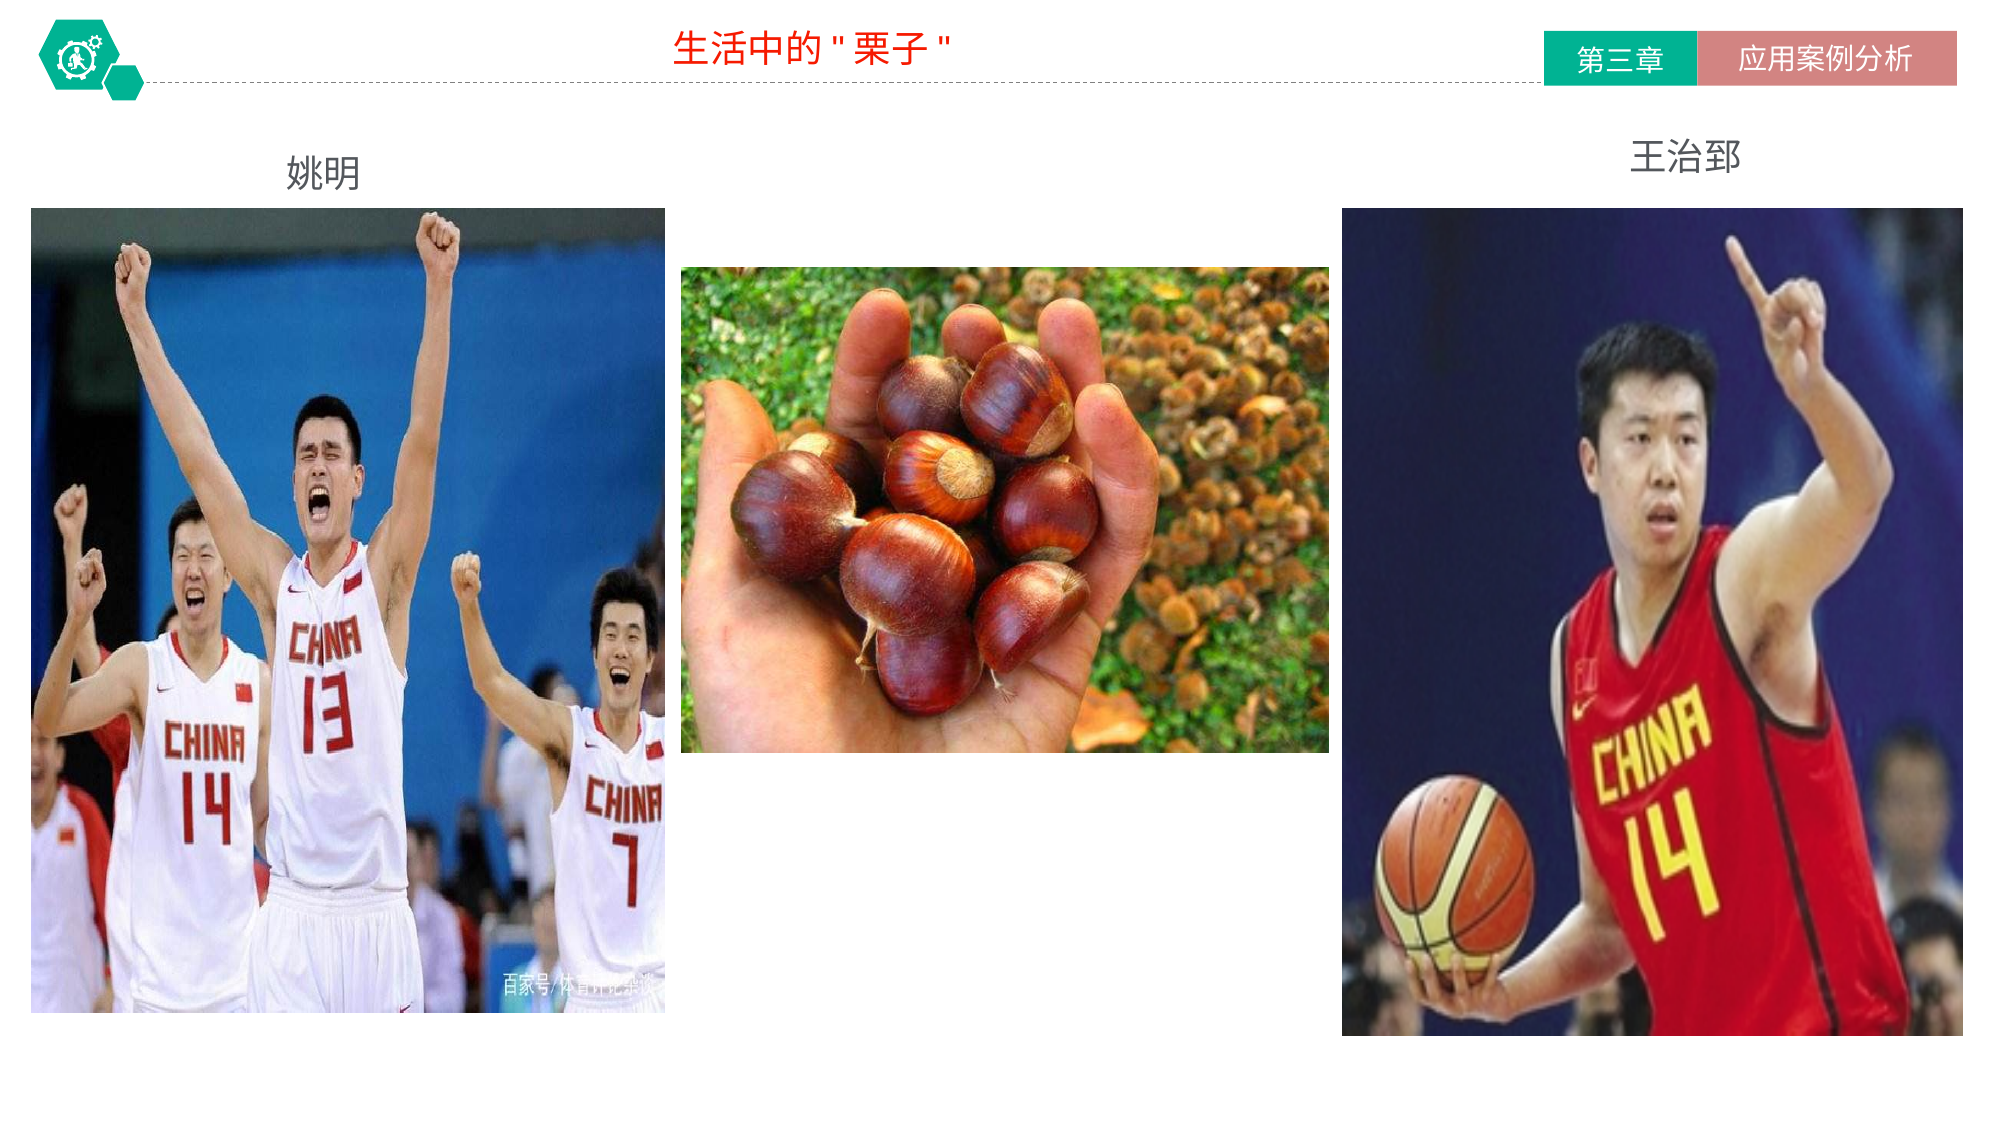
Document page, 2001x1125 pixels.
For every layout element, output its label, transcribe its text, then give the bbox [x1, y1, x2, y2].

text_box 姚明 [271, 142, 377, 203]
text_box [1696, 30, 1958, 87]
text_box [38, 19, 120, 90]
text_box [1543, 30, 1696, 82]
text_box 第三章 [1544, 36, 1698, 83]
text_box 生活中的"栗子" [657, 17, 966, 78]
text_box [1543, 83, 1696, 87]
text_box [56, 34, 103, 81]
text_box 王治郅 [1614, 125, 1827, 186]
picture [1342, 208, 1963, 1036]
text_box [101, 63, 147, 103]
picture [681, 267, 1329, 753]
picture [31, 208, 665, 1013]
text_box 应用案例分析 [1695, 34, 1956, 82]
